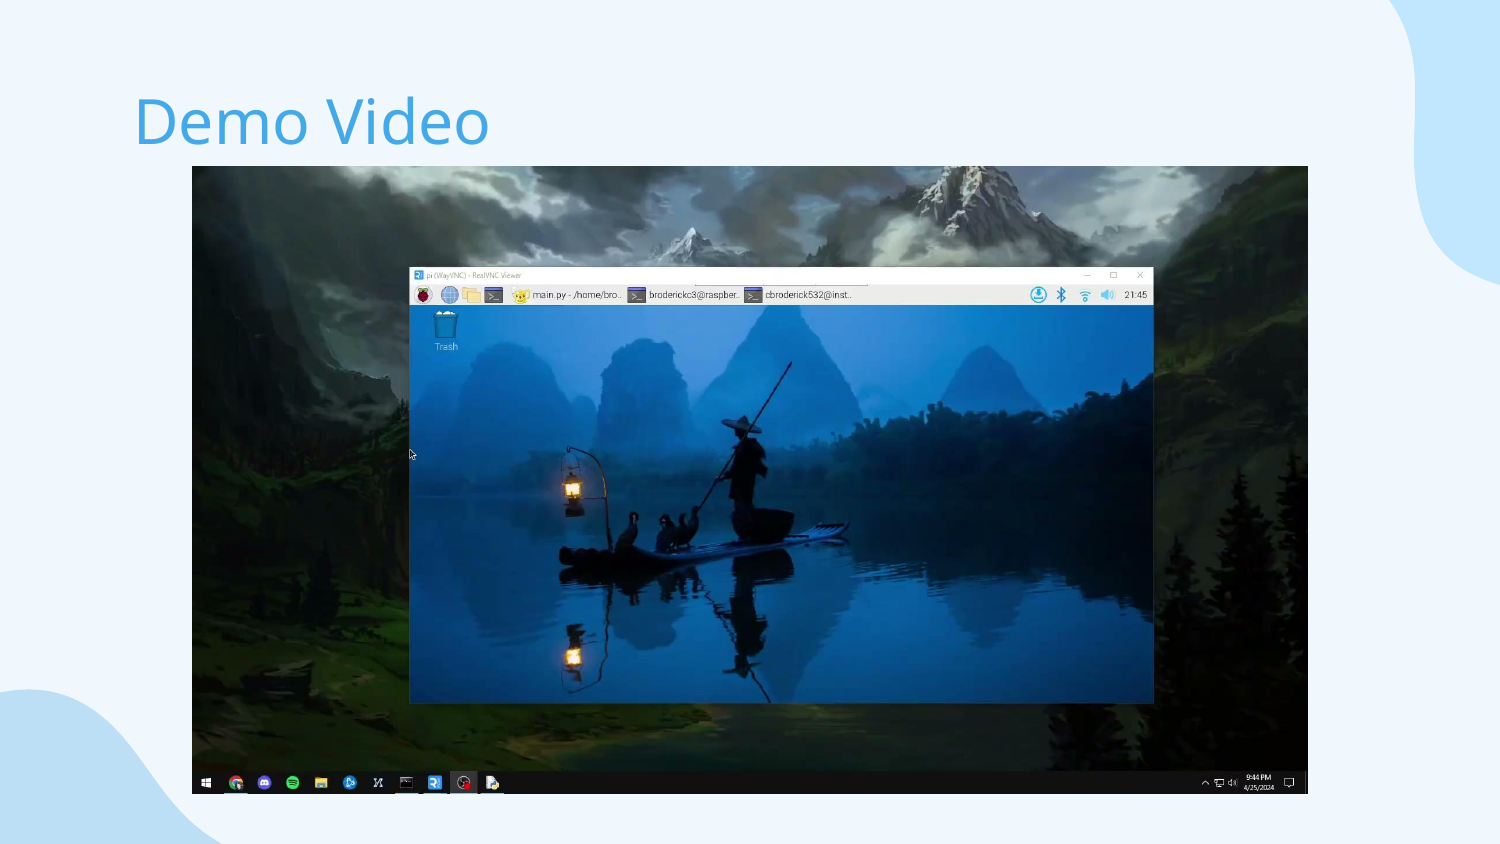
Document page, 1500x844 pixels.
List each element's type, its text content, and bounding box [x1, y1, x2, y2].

title Demo Video [118, 72, 1382, 167]
picture [192, 166, 1308, 794]
